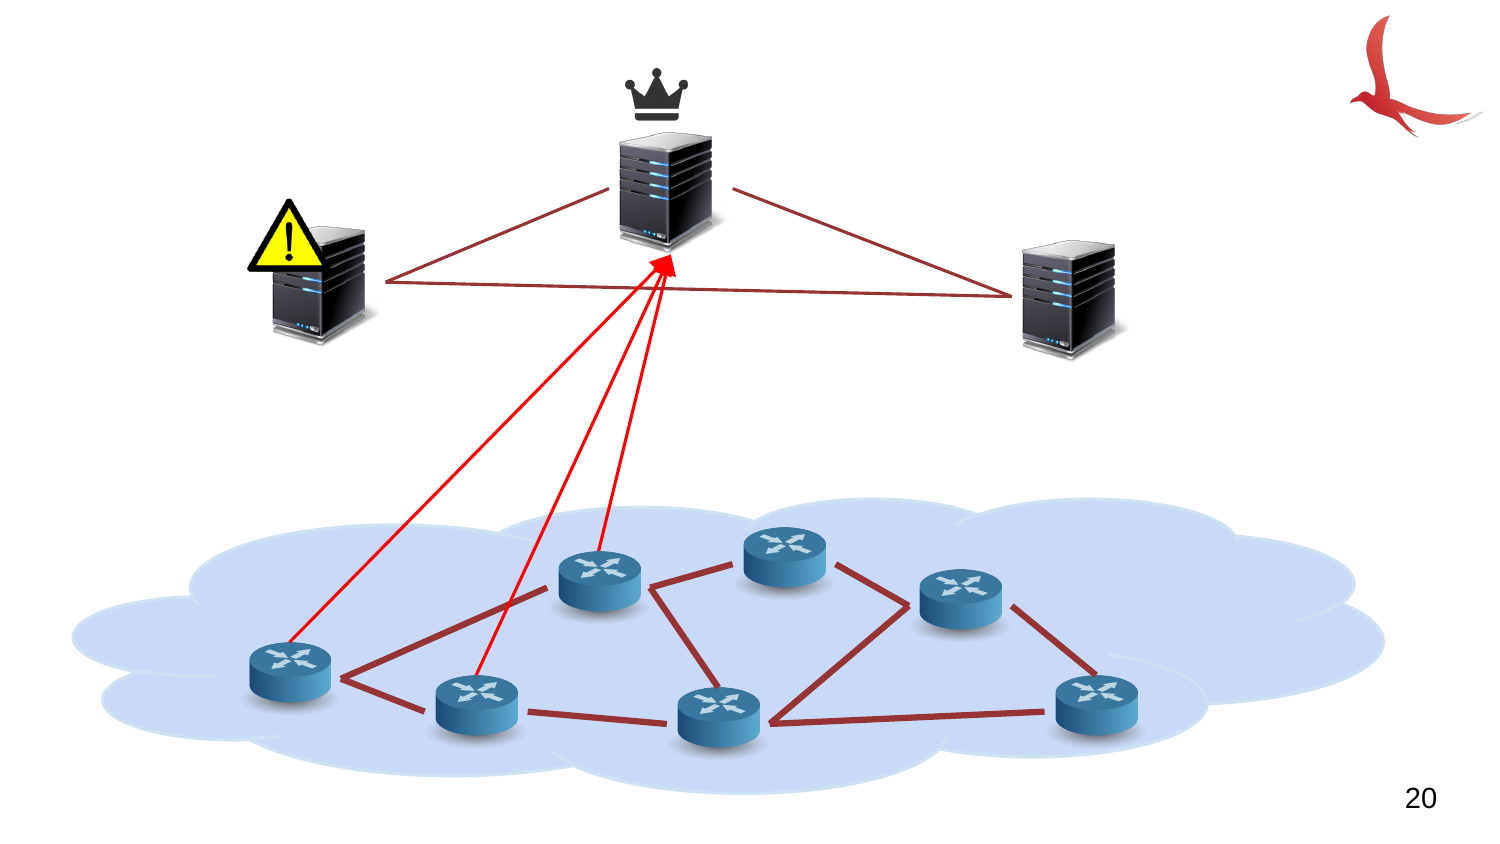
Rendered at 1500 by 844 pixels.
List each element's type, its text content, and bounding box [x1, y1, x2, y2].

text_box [598, 254, 672, 552]
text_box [73, 122, 1384, 793]
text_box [289, 254, 473, 643]
slide_number 20 [1389, 764, 1480, 830]
picture [243, 194, 334, 275]
picture [1341, 10, 1485, 155]
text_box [475, 254, 672, 676]
picture [625, 62, 688, 126]
